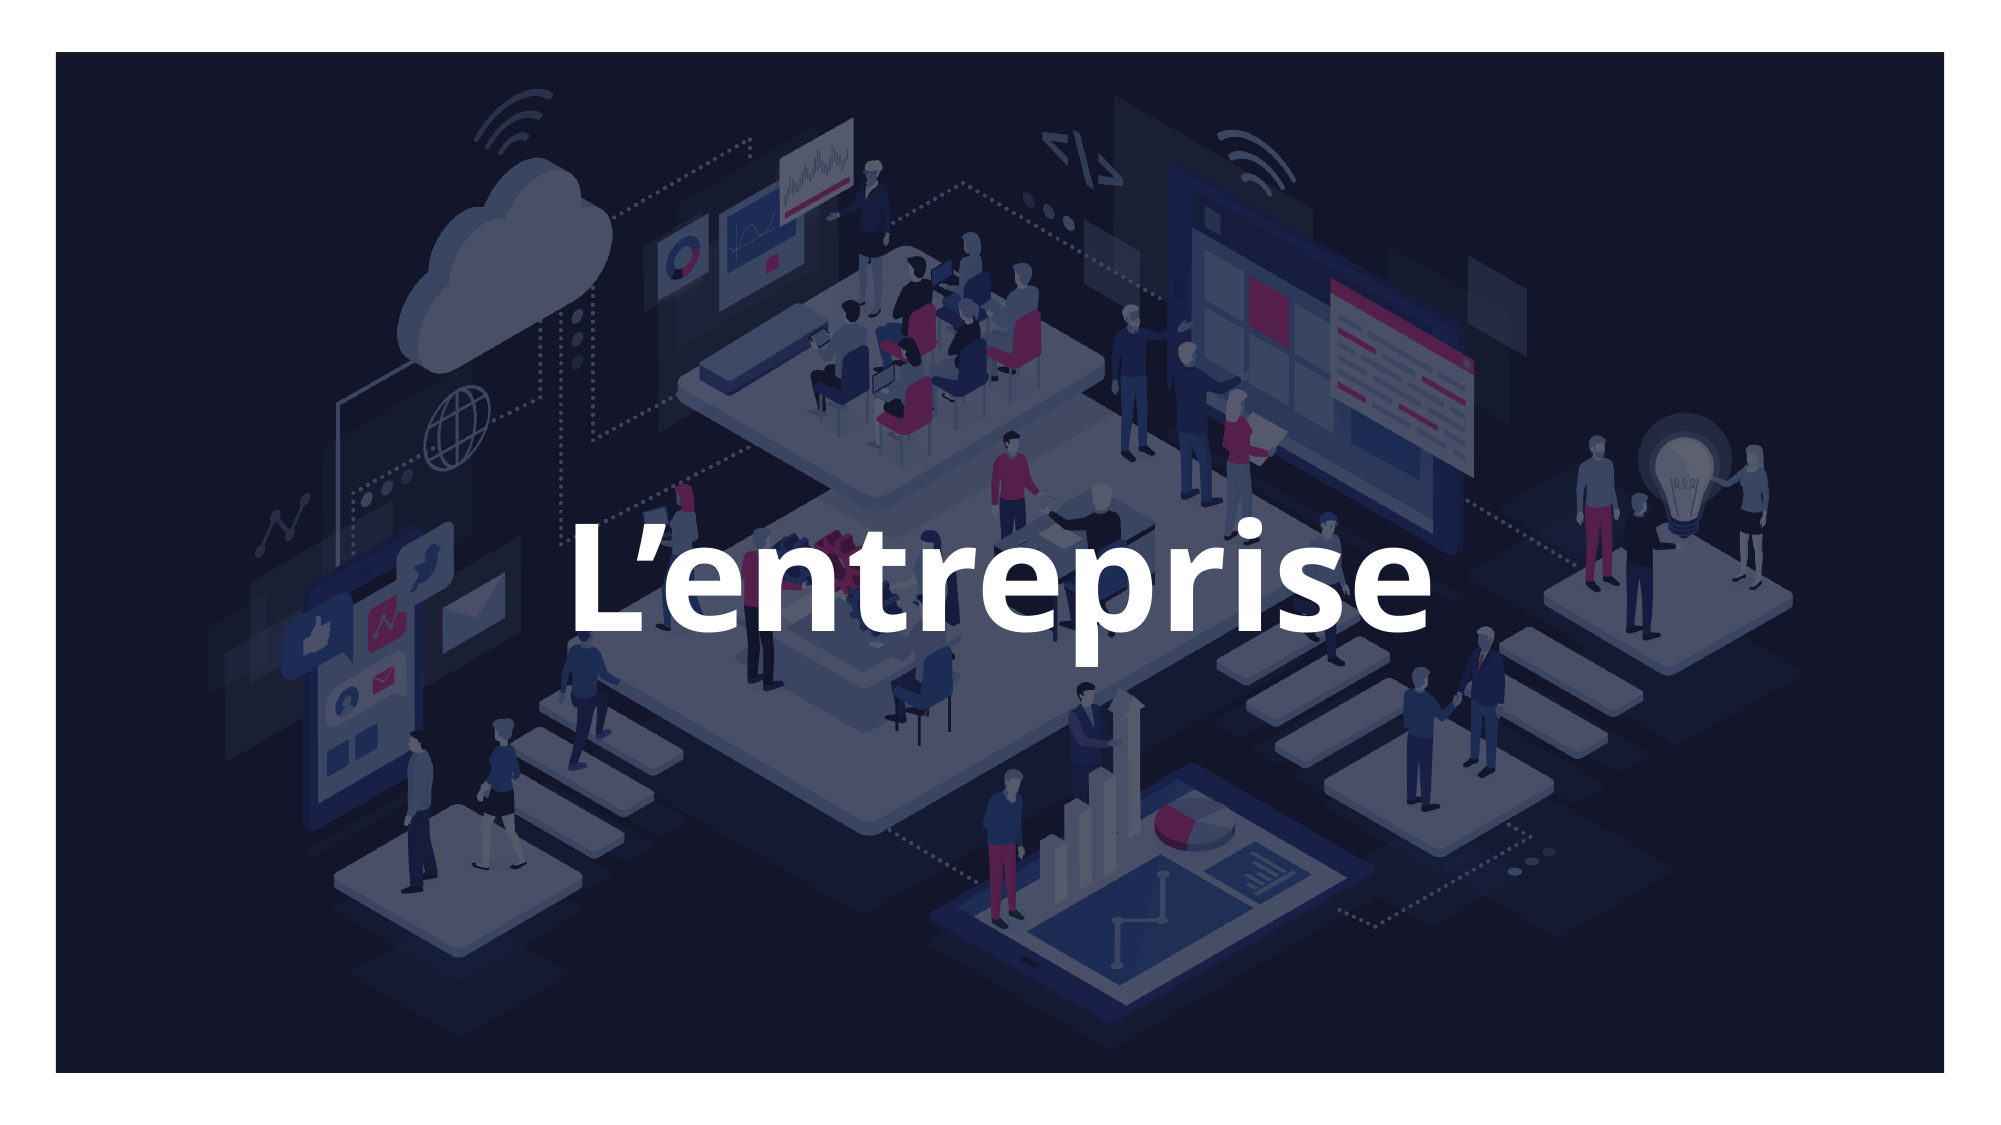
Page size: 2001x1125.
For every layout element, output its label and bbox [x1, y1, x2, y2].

picture [185, 56, 1825, 1069]
